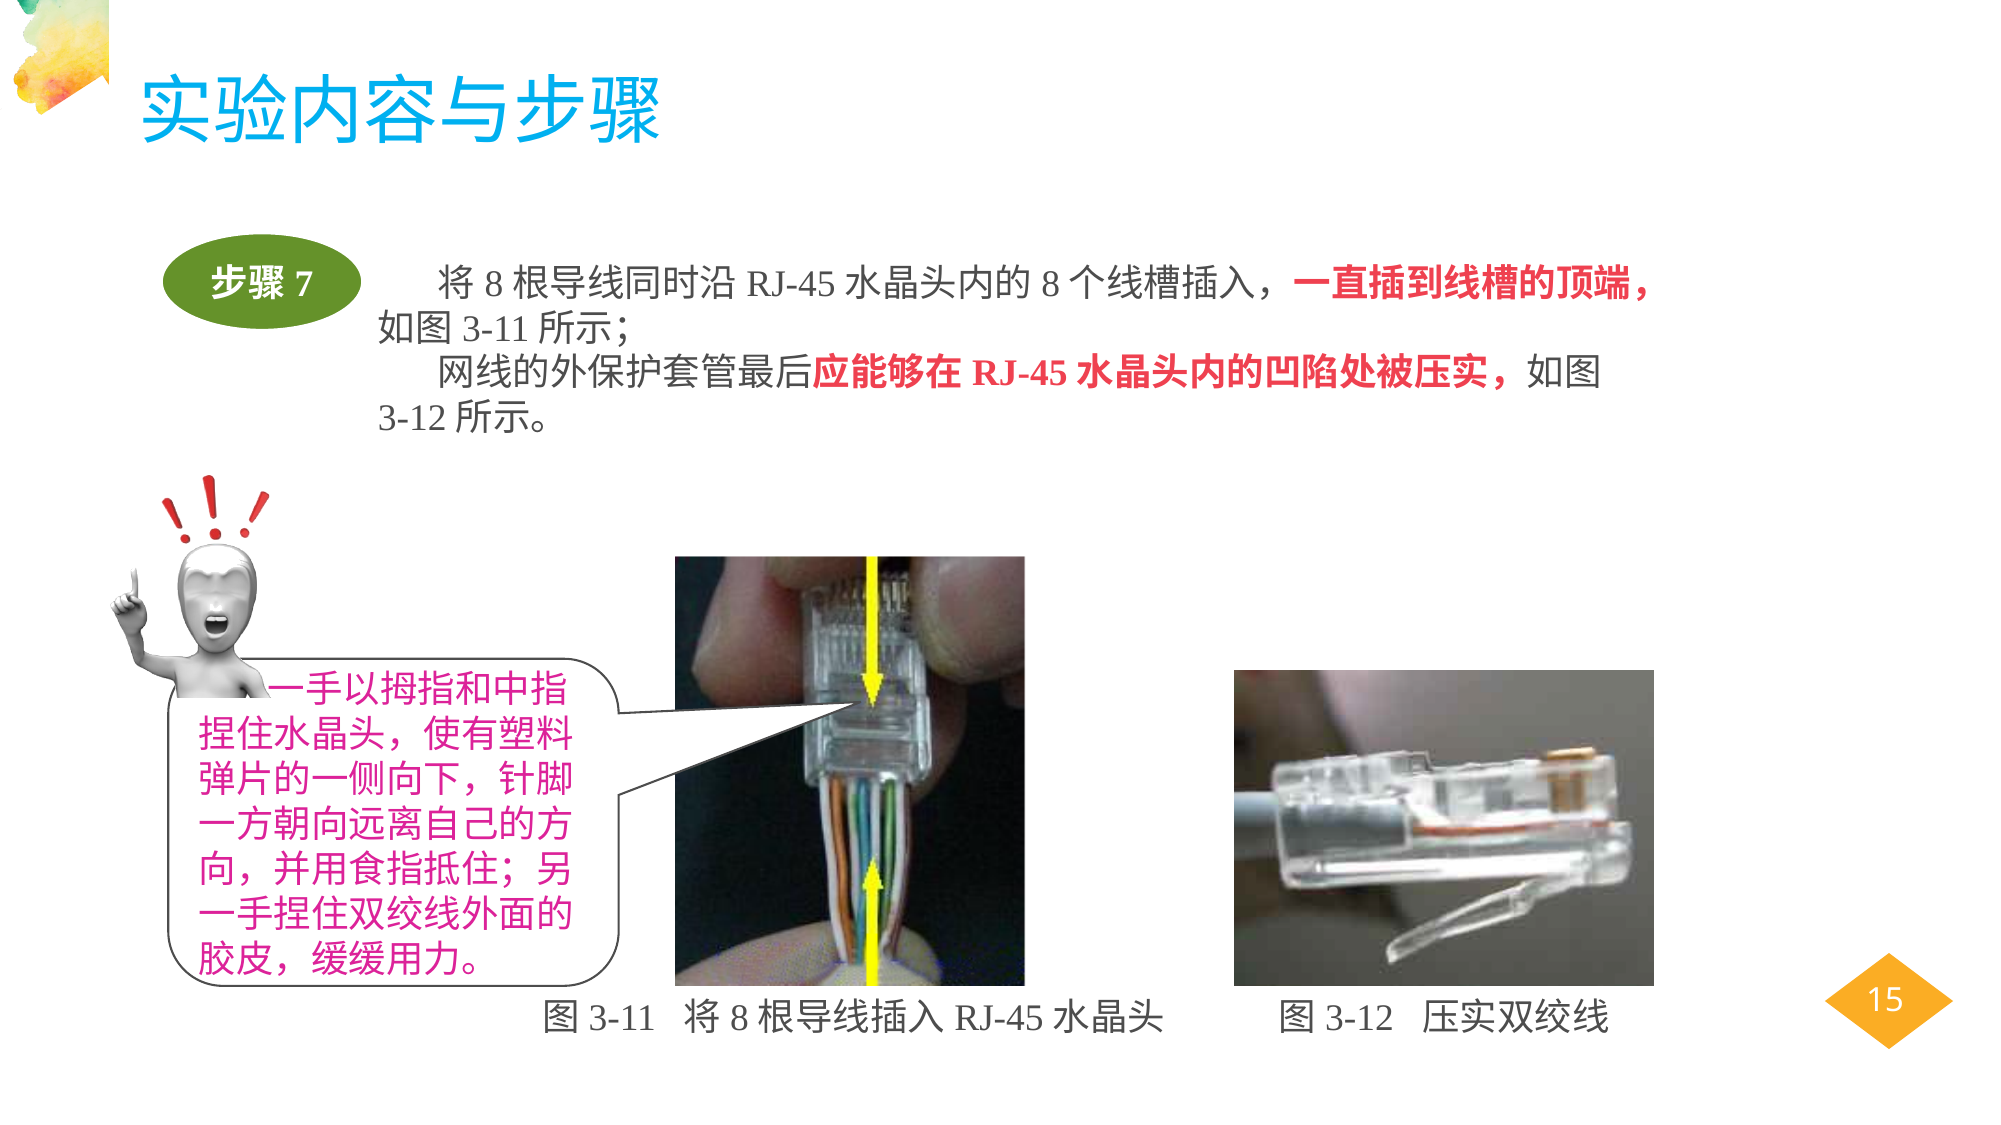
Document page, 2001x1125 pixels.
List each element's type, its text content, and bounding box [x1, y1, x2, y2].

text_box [1234, 670, 1654, 1046]
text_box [550, 555, 1157, 1047]
text_box 网线的外保护套管最后应能够在RJ-45水晶头内的凹陷处被压实，如图3-12所示。 [363, 340, 1656, 446]
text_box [107, 469, 619, 986]
text_box 实验内容与步骤 [123, 42, 1381, 184]
text_box 步骤7 [160, 232, 363, 331]
picture [0, 0, 109, 142]
text_box 将8根导线同时沿RJ-45水晶头内的8个线槽插入，一直插到线槽的顶端，如图3-11所示； [363, 251, 1656, 340]
